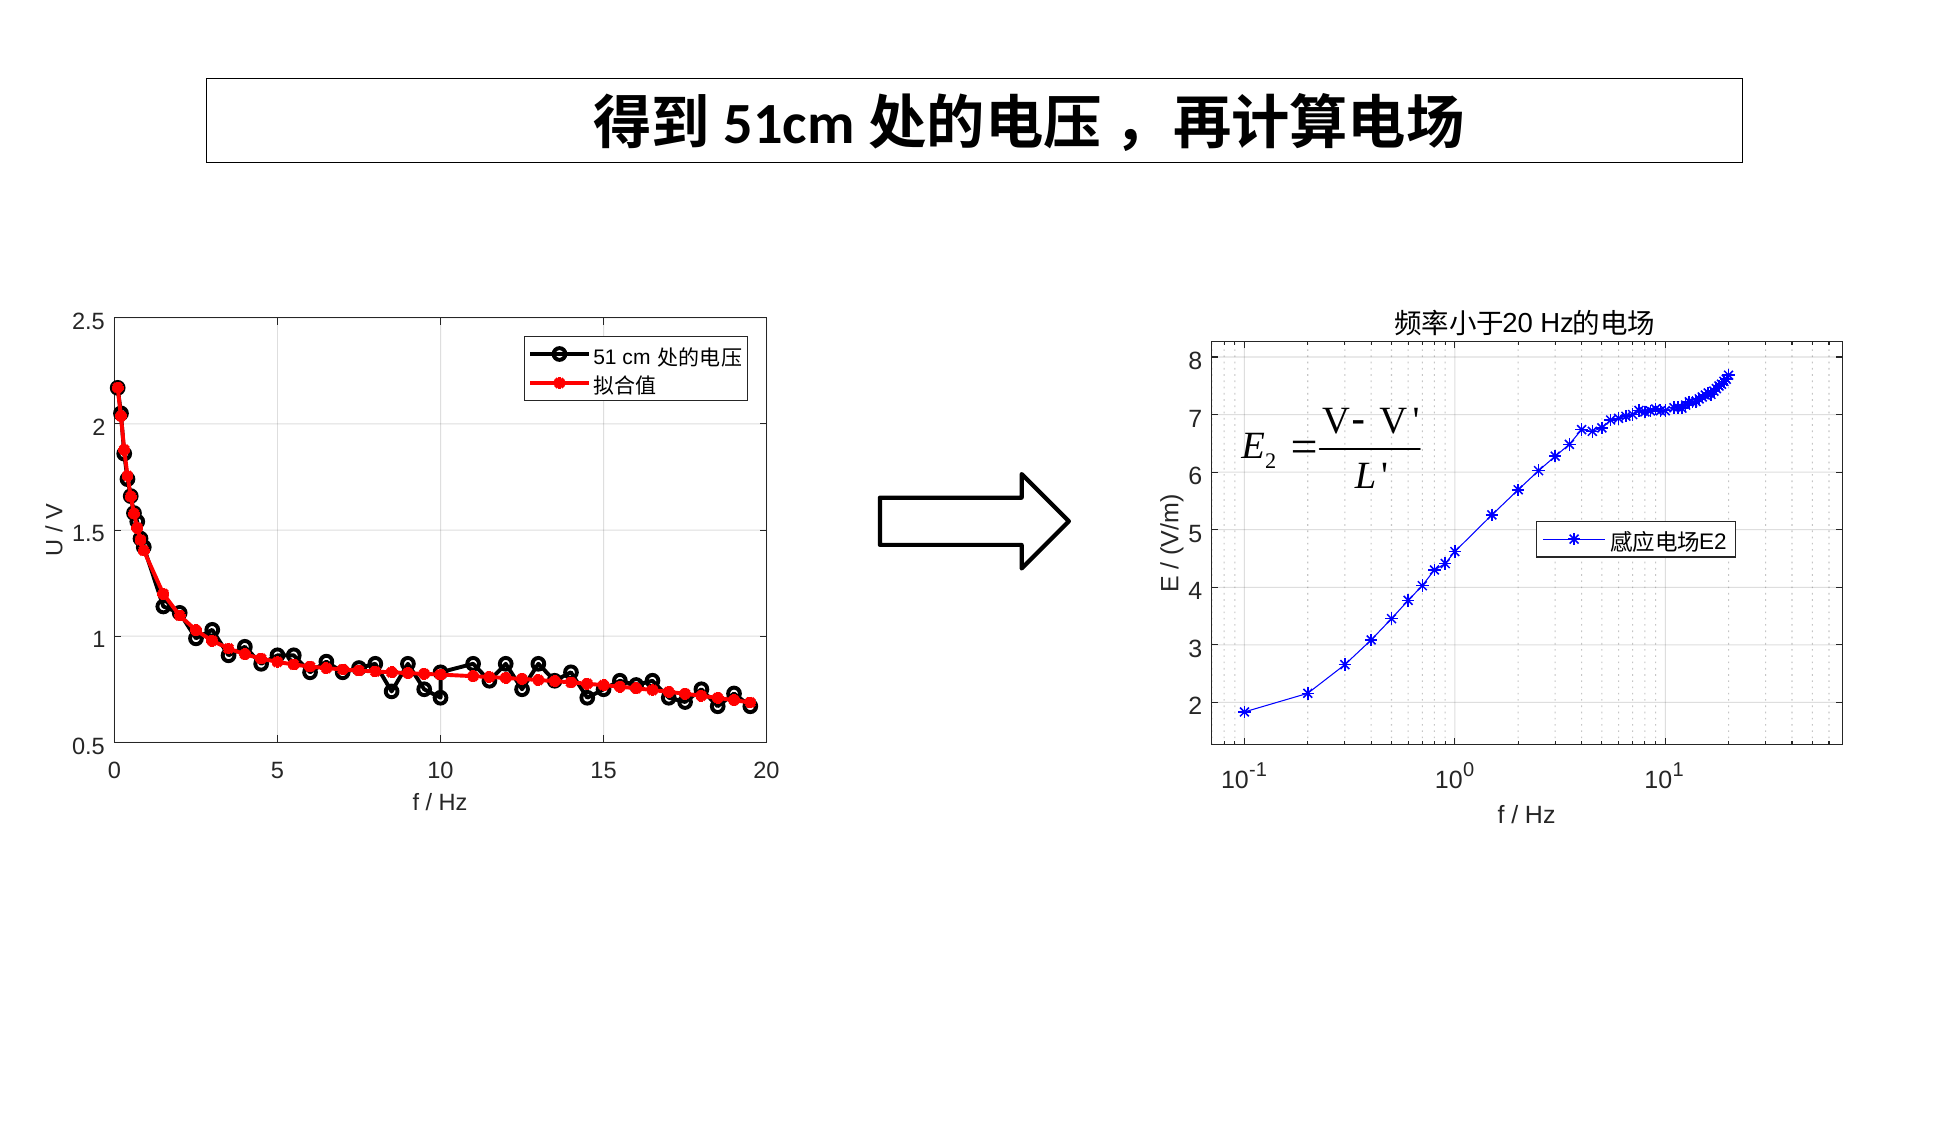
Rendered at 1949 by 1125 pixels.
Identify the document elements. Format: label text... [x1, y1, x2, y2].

text_box [877, 472, 1071, 571]
text_box 得到51cm处的电压 ，再计算电场 [206, 78, 1743, 163]
picture [5, 277, 845, 814]
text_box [1234, 396, 1428, 498]
picture [1105, 298, 1920, 826]
